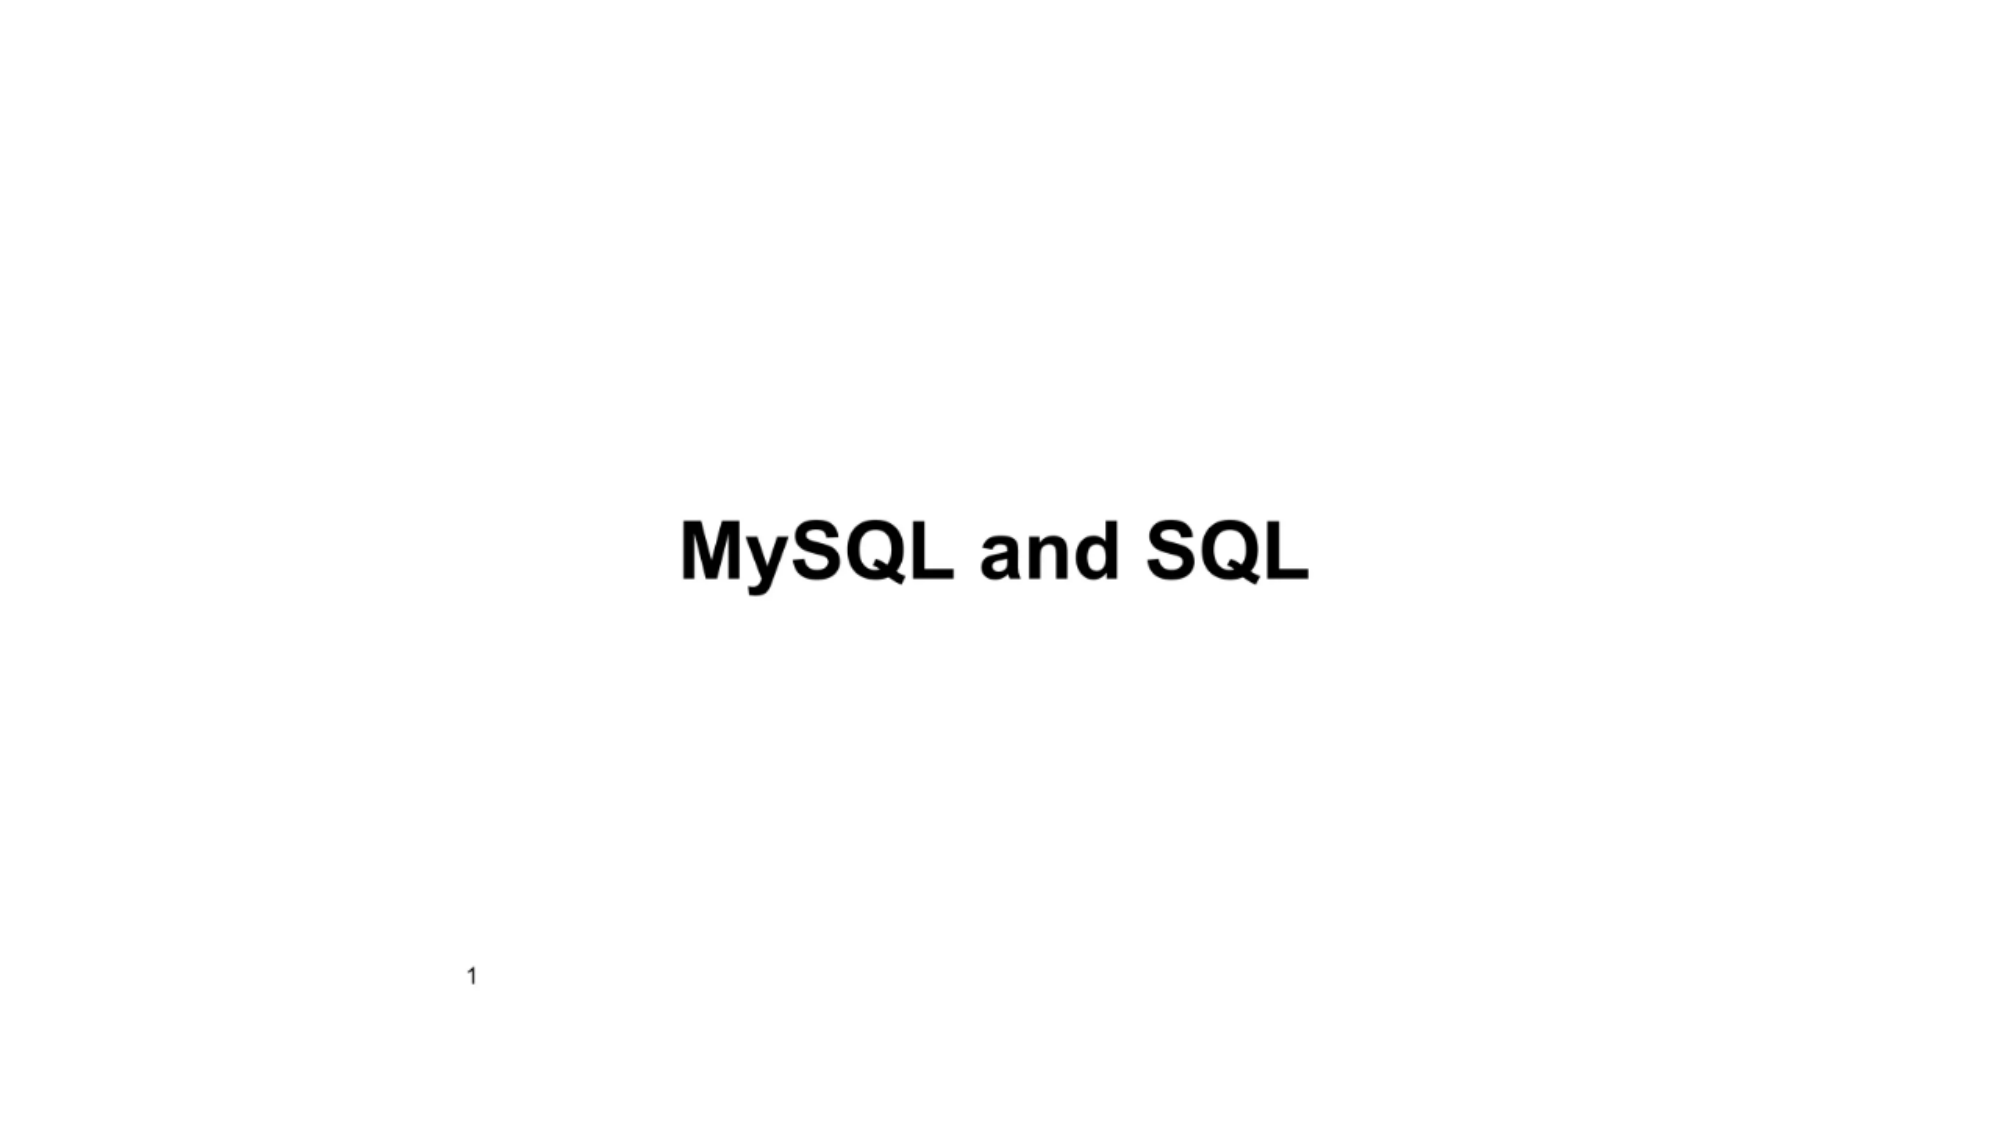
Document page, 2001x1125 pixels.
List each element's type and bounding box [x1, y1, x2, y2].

picture [396, 130, 1599, 1027]
